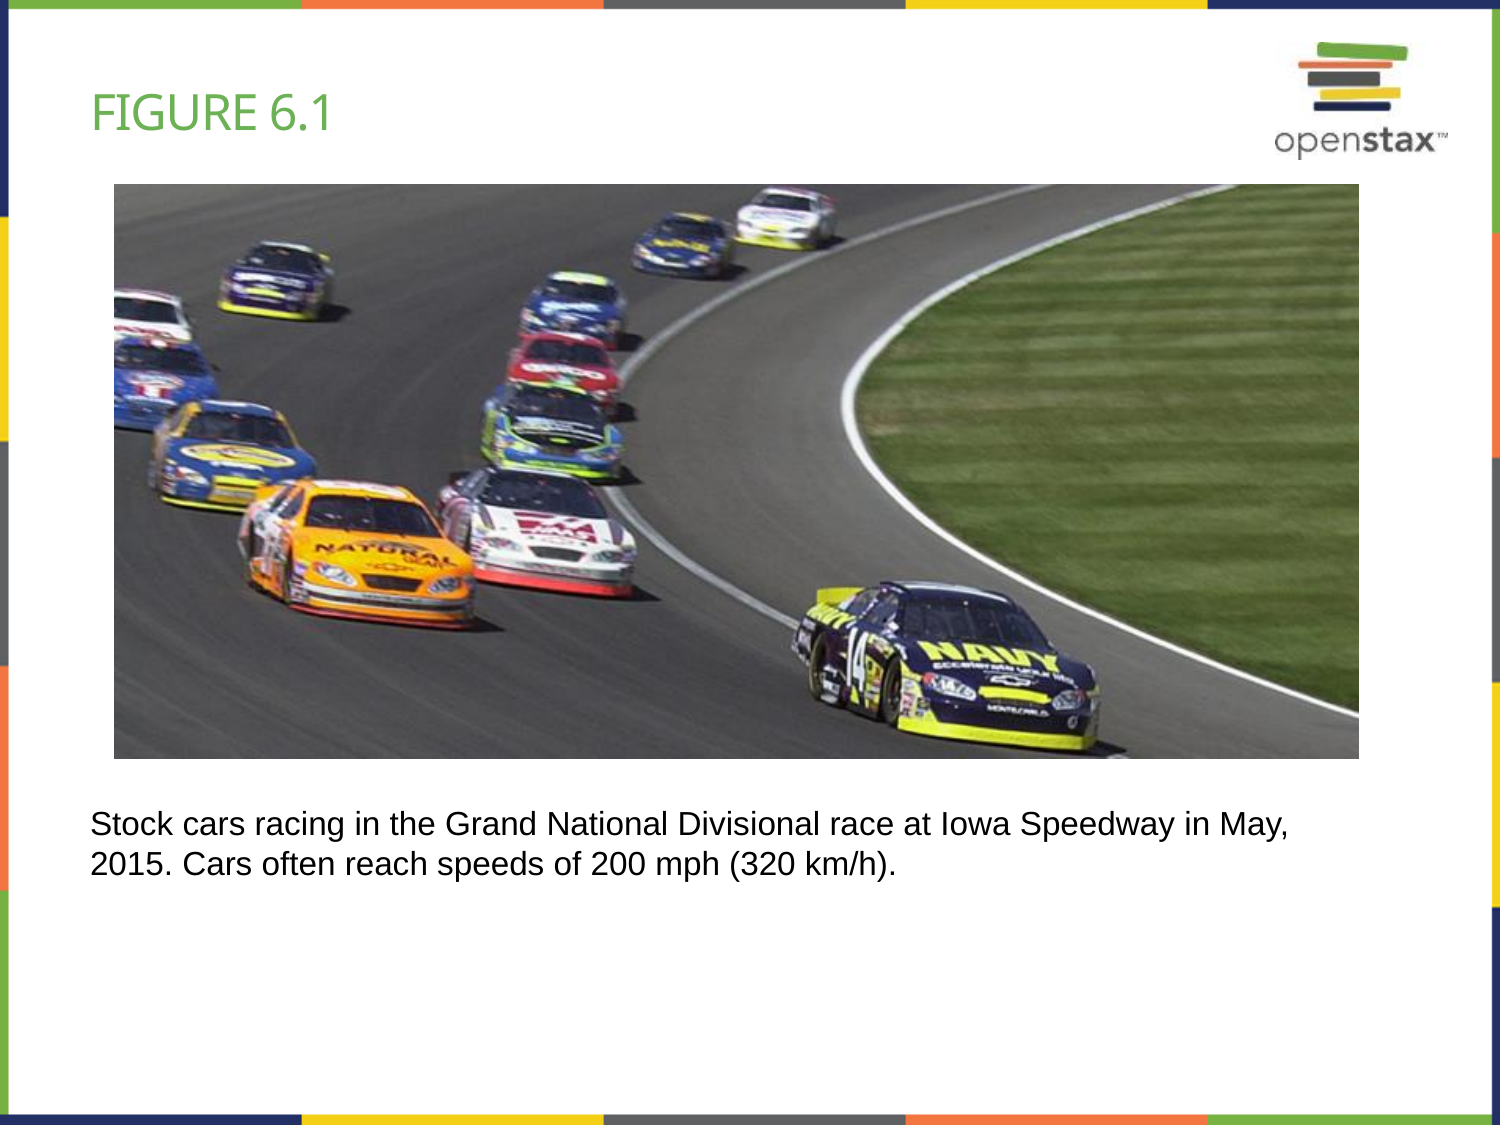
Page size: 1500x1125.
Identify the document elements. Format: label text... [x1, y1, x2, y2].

list Stock cars racing in the Grand National Divisional race at Iowa Speedway in May, 2015. Cars often reach speeds of 200 mph (320 km/h). [75, 794, 1398, 986]
title Figure 6.1 [75, 39, 1275, 148]
picture [0, 0, 1500, 1125]
